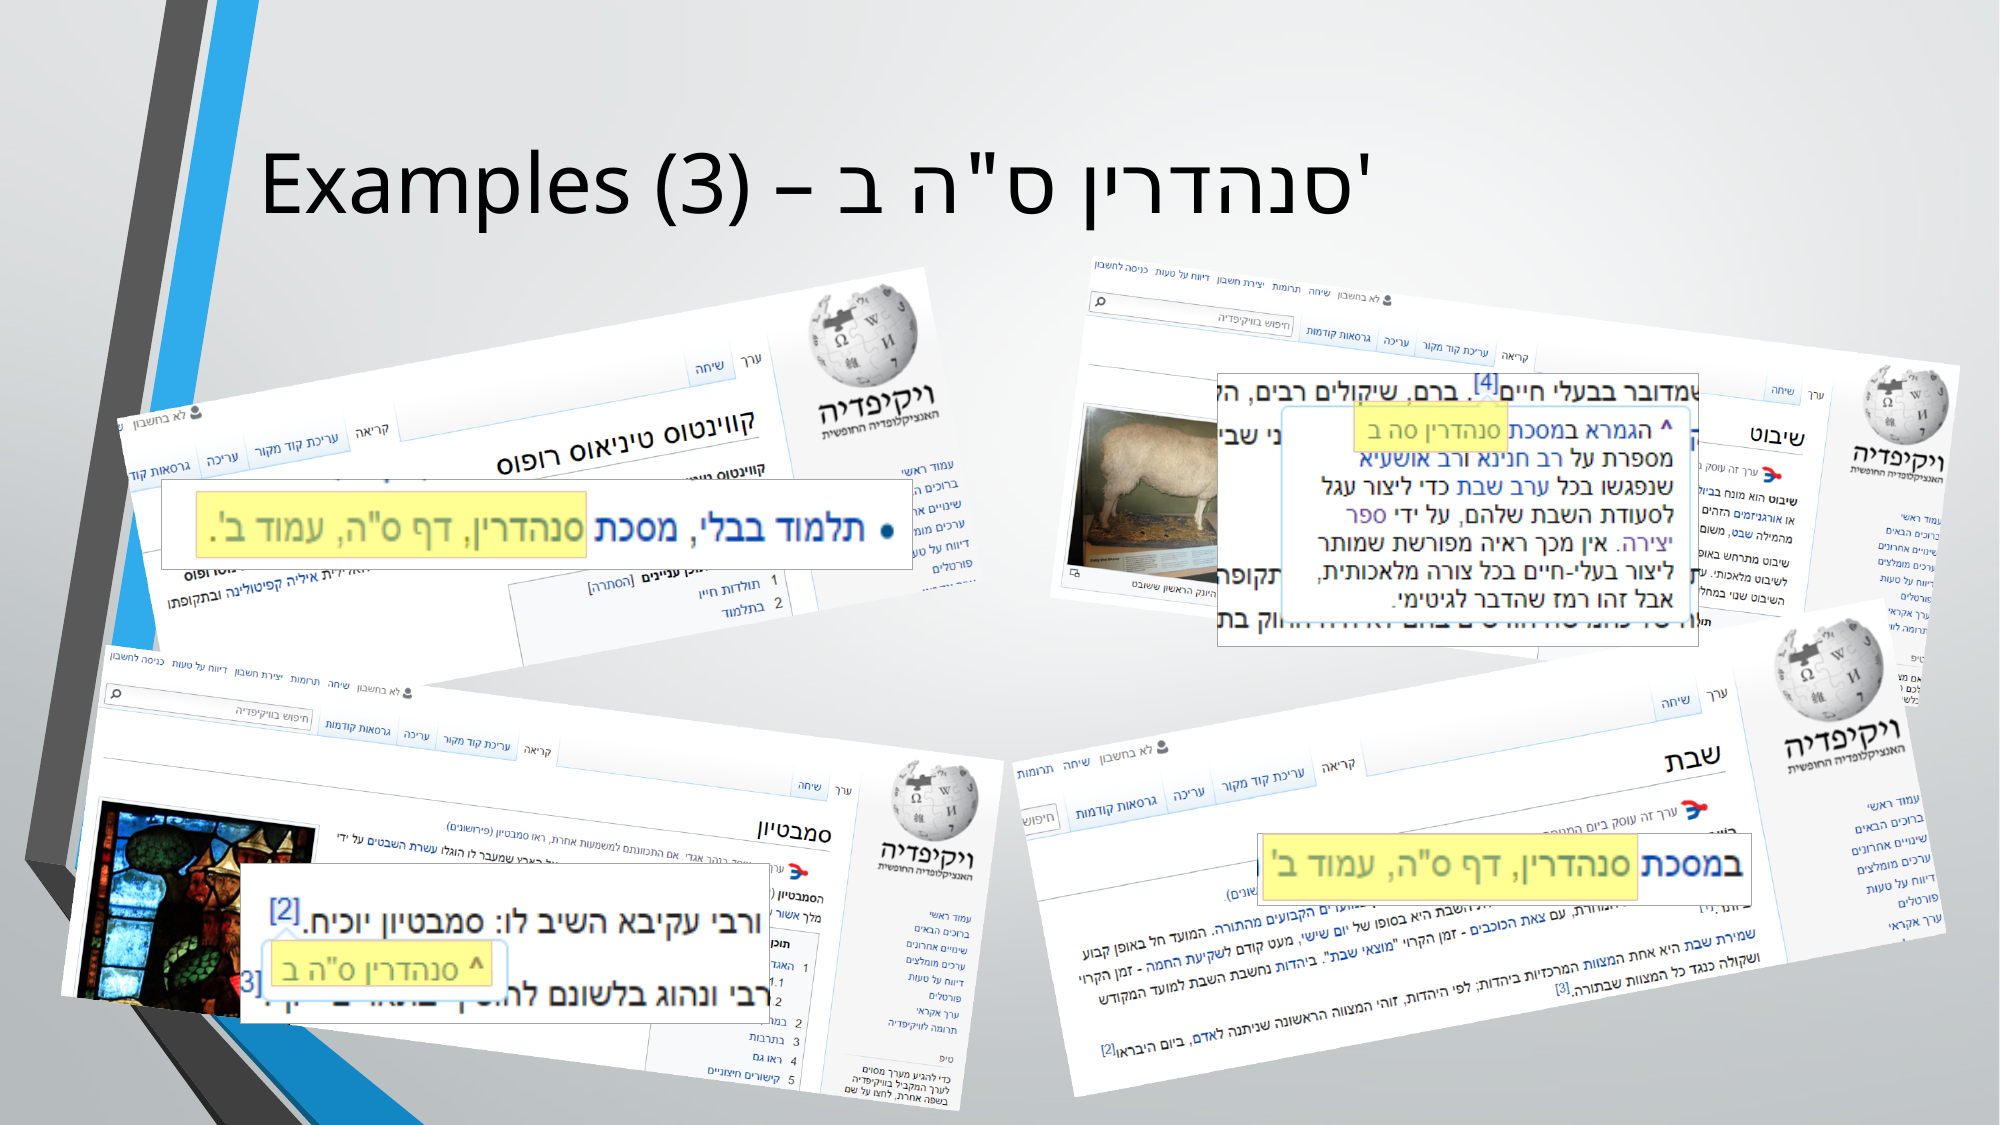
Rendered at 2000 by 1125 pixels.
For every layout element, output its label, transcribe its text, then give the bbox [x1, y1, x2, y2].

picture [62, 267, 1003, 1111]
title Examples (3) – סנהדרין ס"ה ב' [243, 112, 1887, 248]
picture [1013, 256, 1959, 1097]
